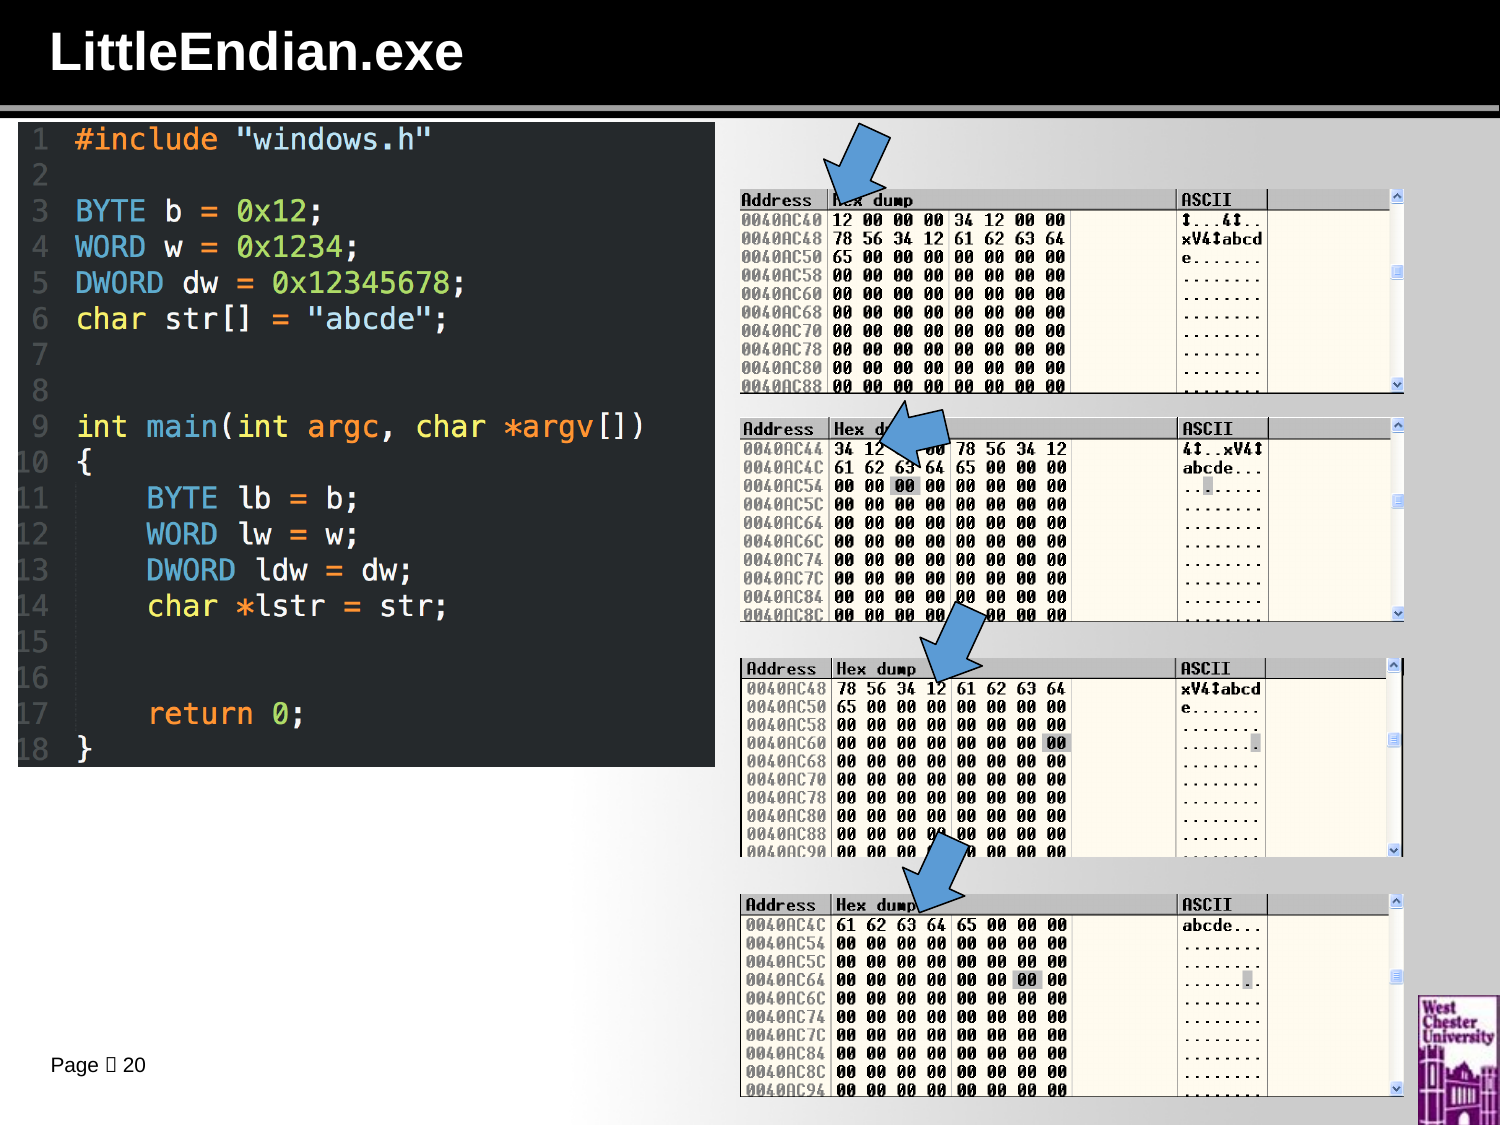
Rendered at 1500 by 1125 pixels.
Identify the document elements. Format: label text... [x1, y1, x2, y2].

picture [0, 0, 1500, 1125]
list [740, 188, 1404, 394]
text_box [823, 123, 891, 187]
text_box [919, 409, 944, 415]
title LittleEndian.exe [49, 16, 1447, 123]
text_box [902, 866, 960, 893]
text_box [920, 630, 981, 656]
text_box [896, 402, 909, 415]
